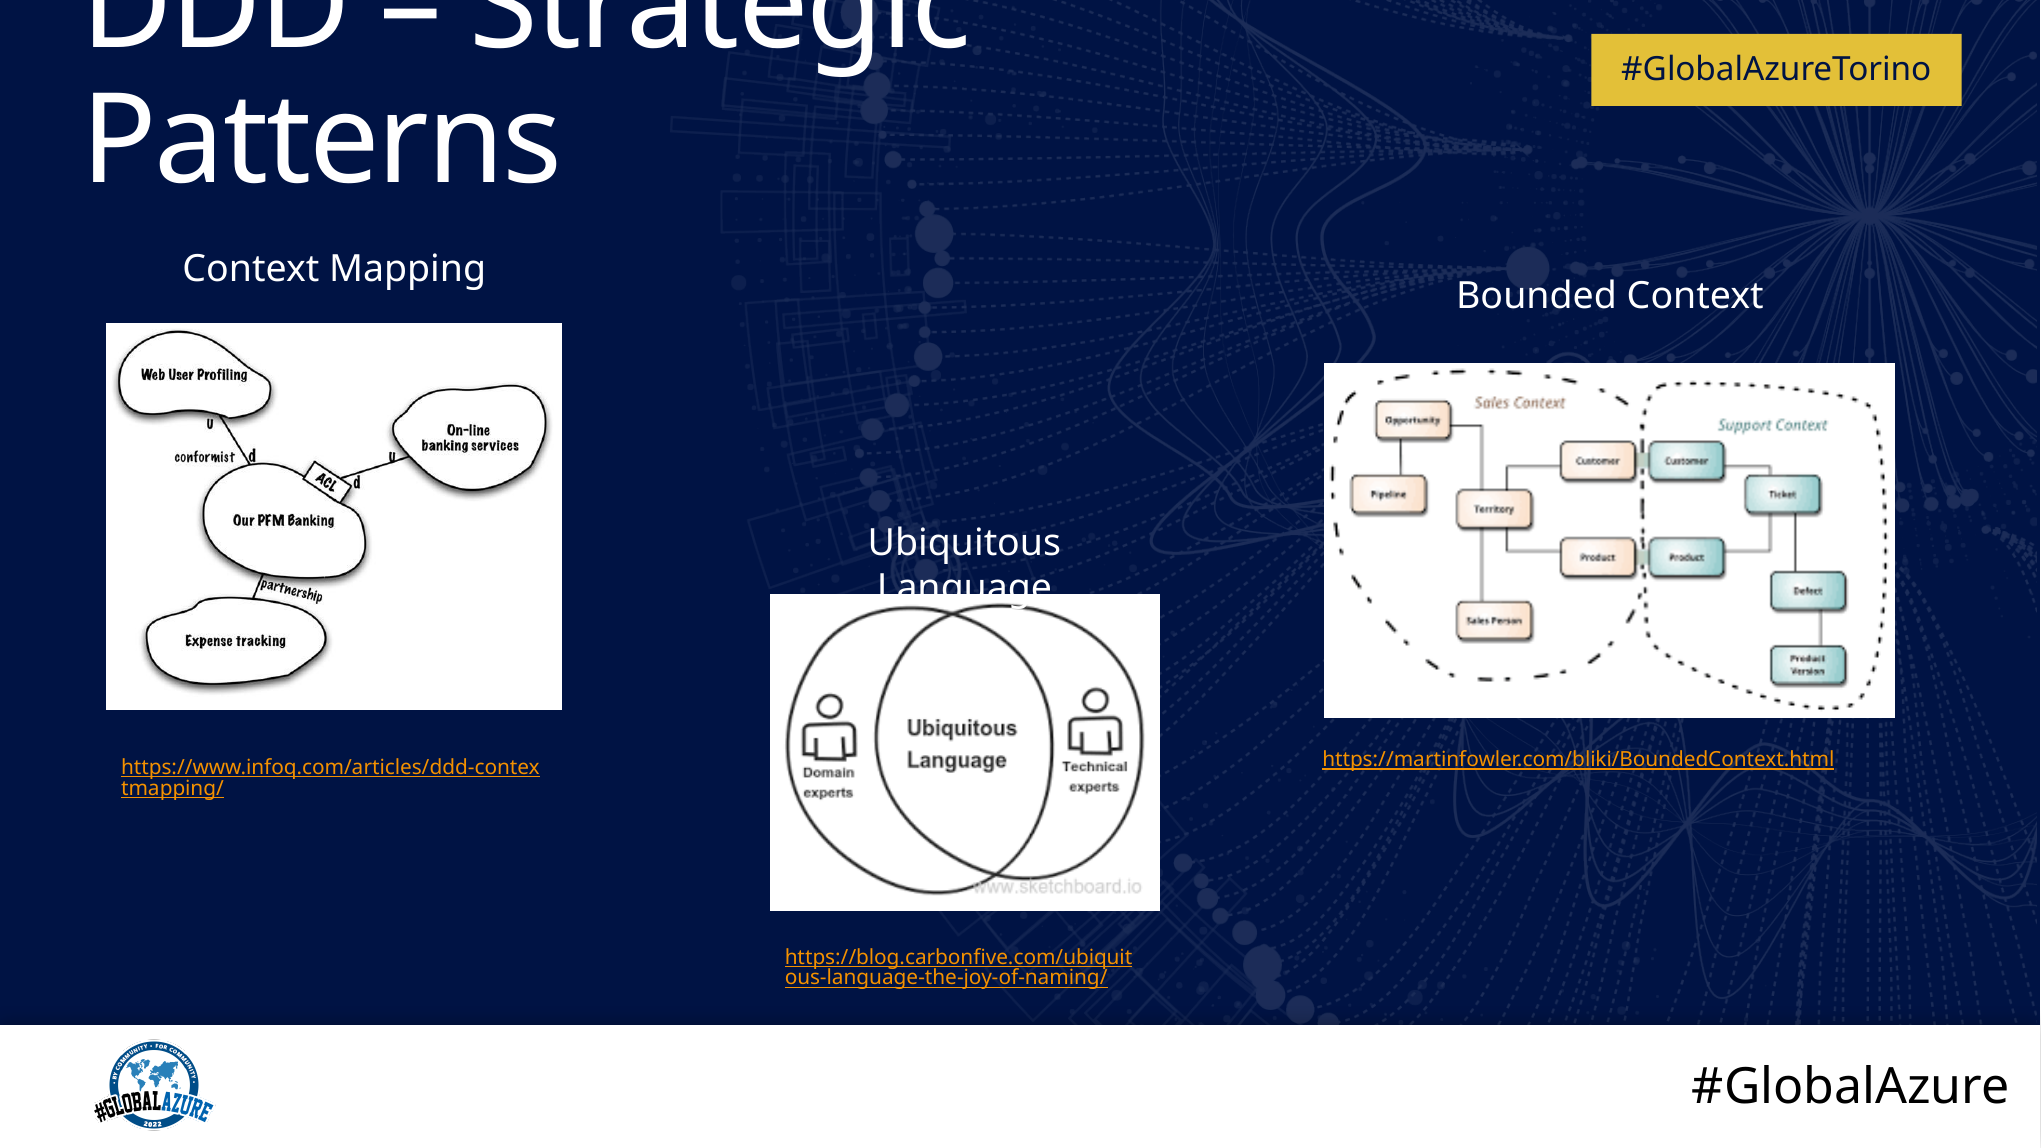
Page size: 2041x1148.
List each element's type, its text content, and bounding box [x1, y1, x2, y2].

picture [769, 594, 1160, 911]
text_box https://www.infoq.com/articles/ddd-contextmapping/ [106, 745, 562, 789]
picture [90, 1037, 217, 1134]
picture [105, 323, 562, 710]
text_box Context Mapping [107, 236, 562, 297]
text_box Bounded Context [1324, 263, 1895, 324]
text_box https://martinfowler.com/bliki/BoundedContext.html [1307, 738, 1882, 782]
text_box Ubiquitous Language [770, 510, 1160, 594]
title DDD – Strategic Patterns [57, 61, 1483, 212]
picture [1324, 363, 1896, 718]
text_box https://blog.carbonfive.com/ubiquitous-language-the-joy-of-naming/ [770, 935, 1160, 979]
